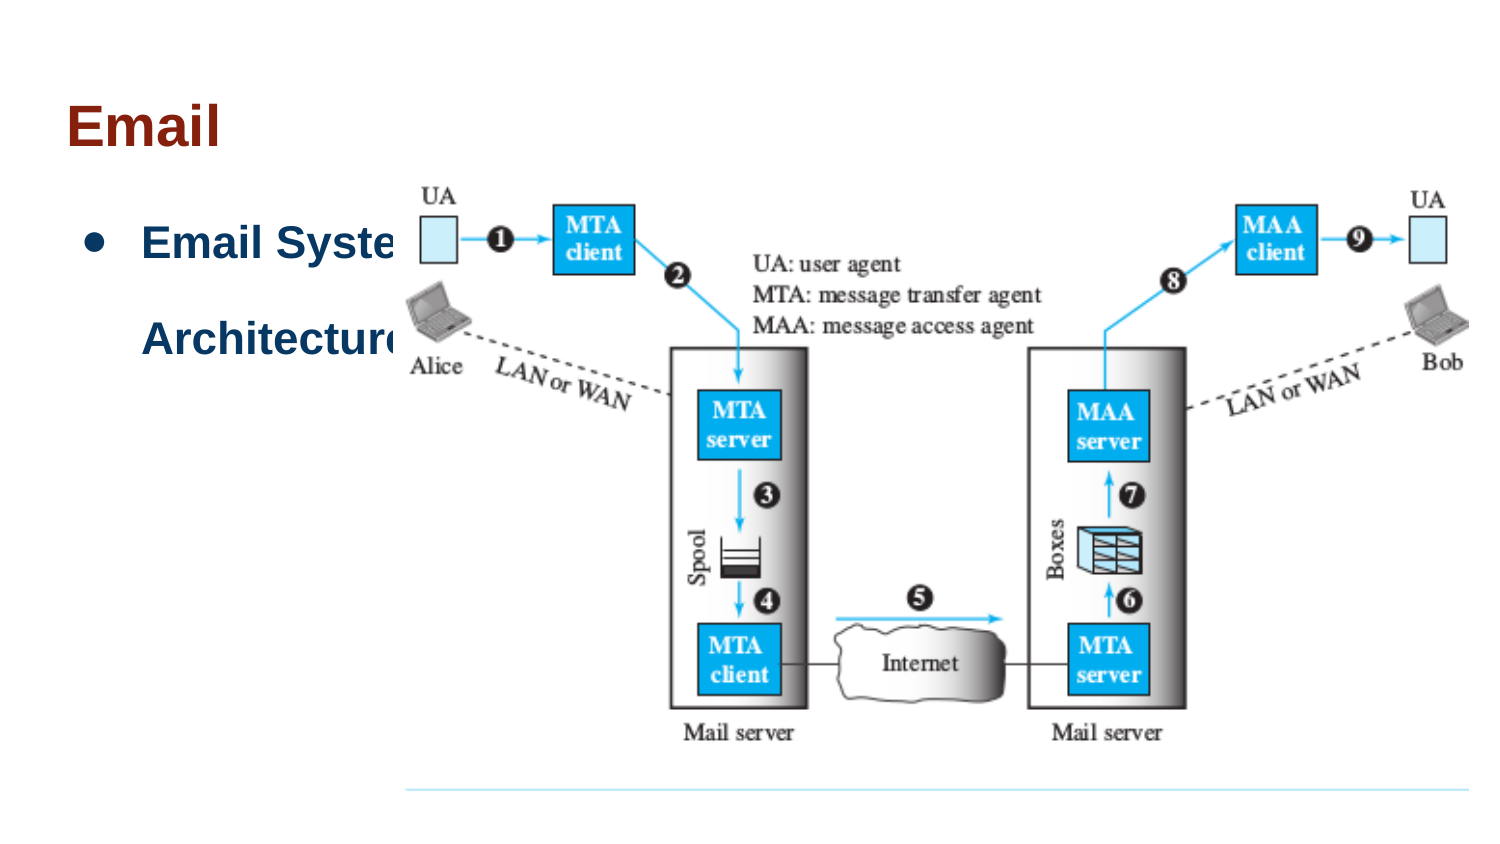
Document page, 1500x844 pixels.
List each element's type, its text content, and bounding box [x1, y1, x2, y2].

picture [393, 166, 1469, 792]
title Email [51, 72, 1449, 167]
list Email System : Architecture [51, 189, 388, 750]
